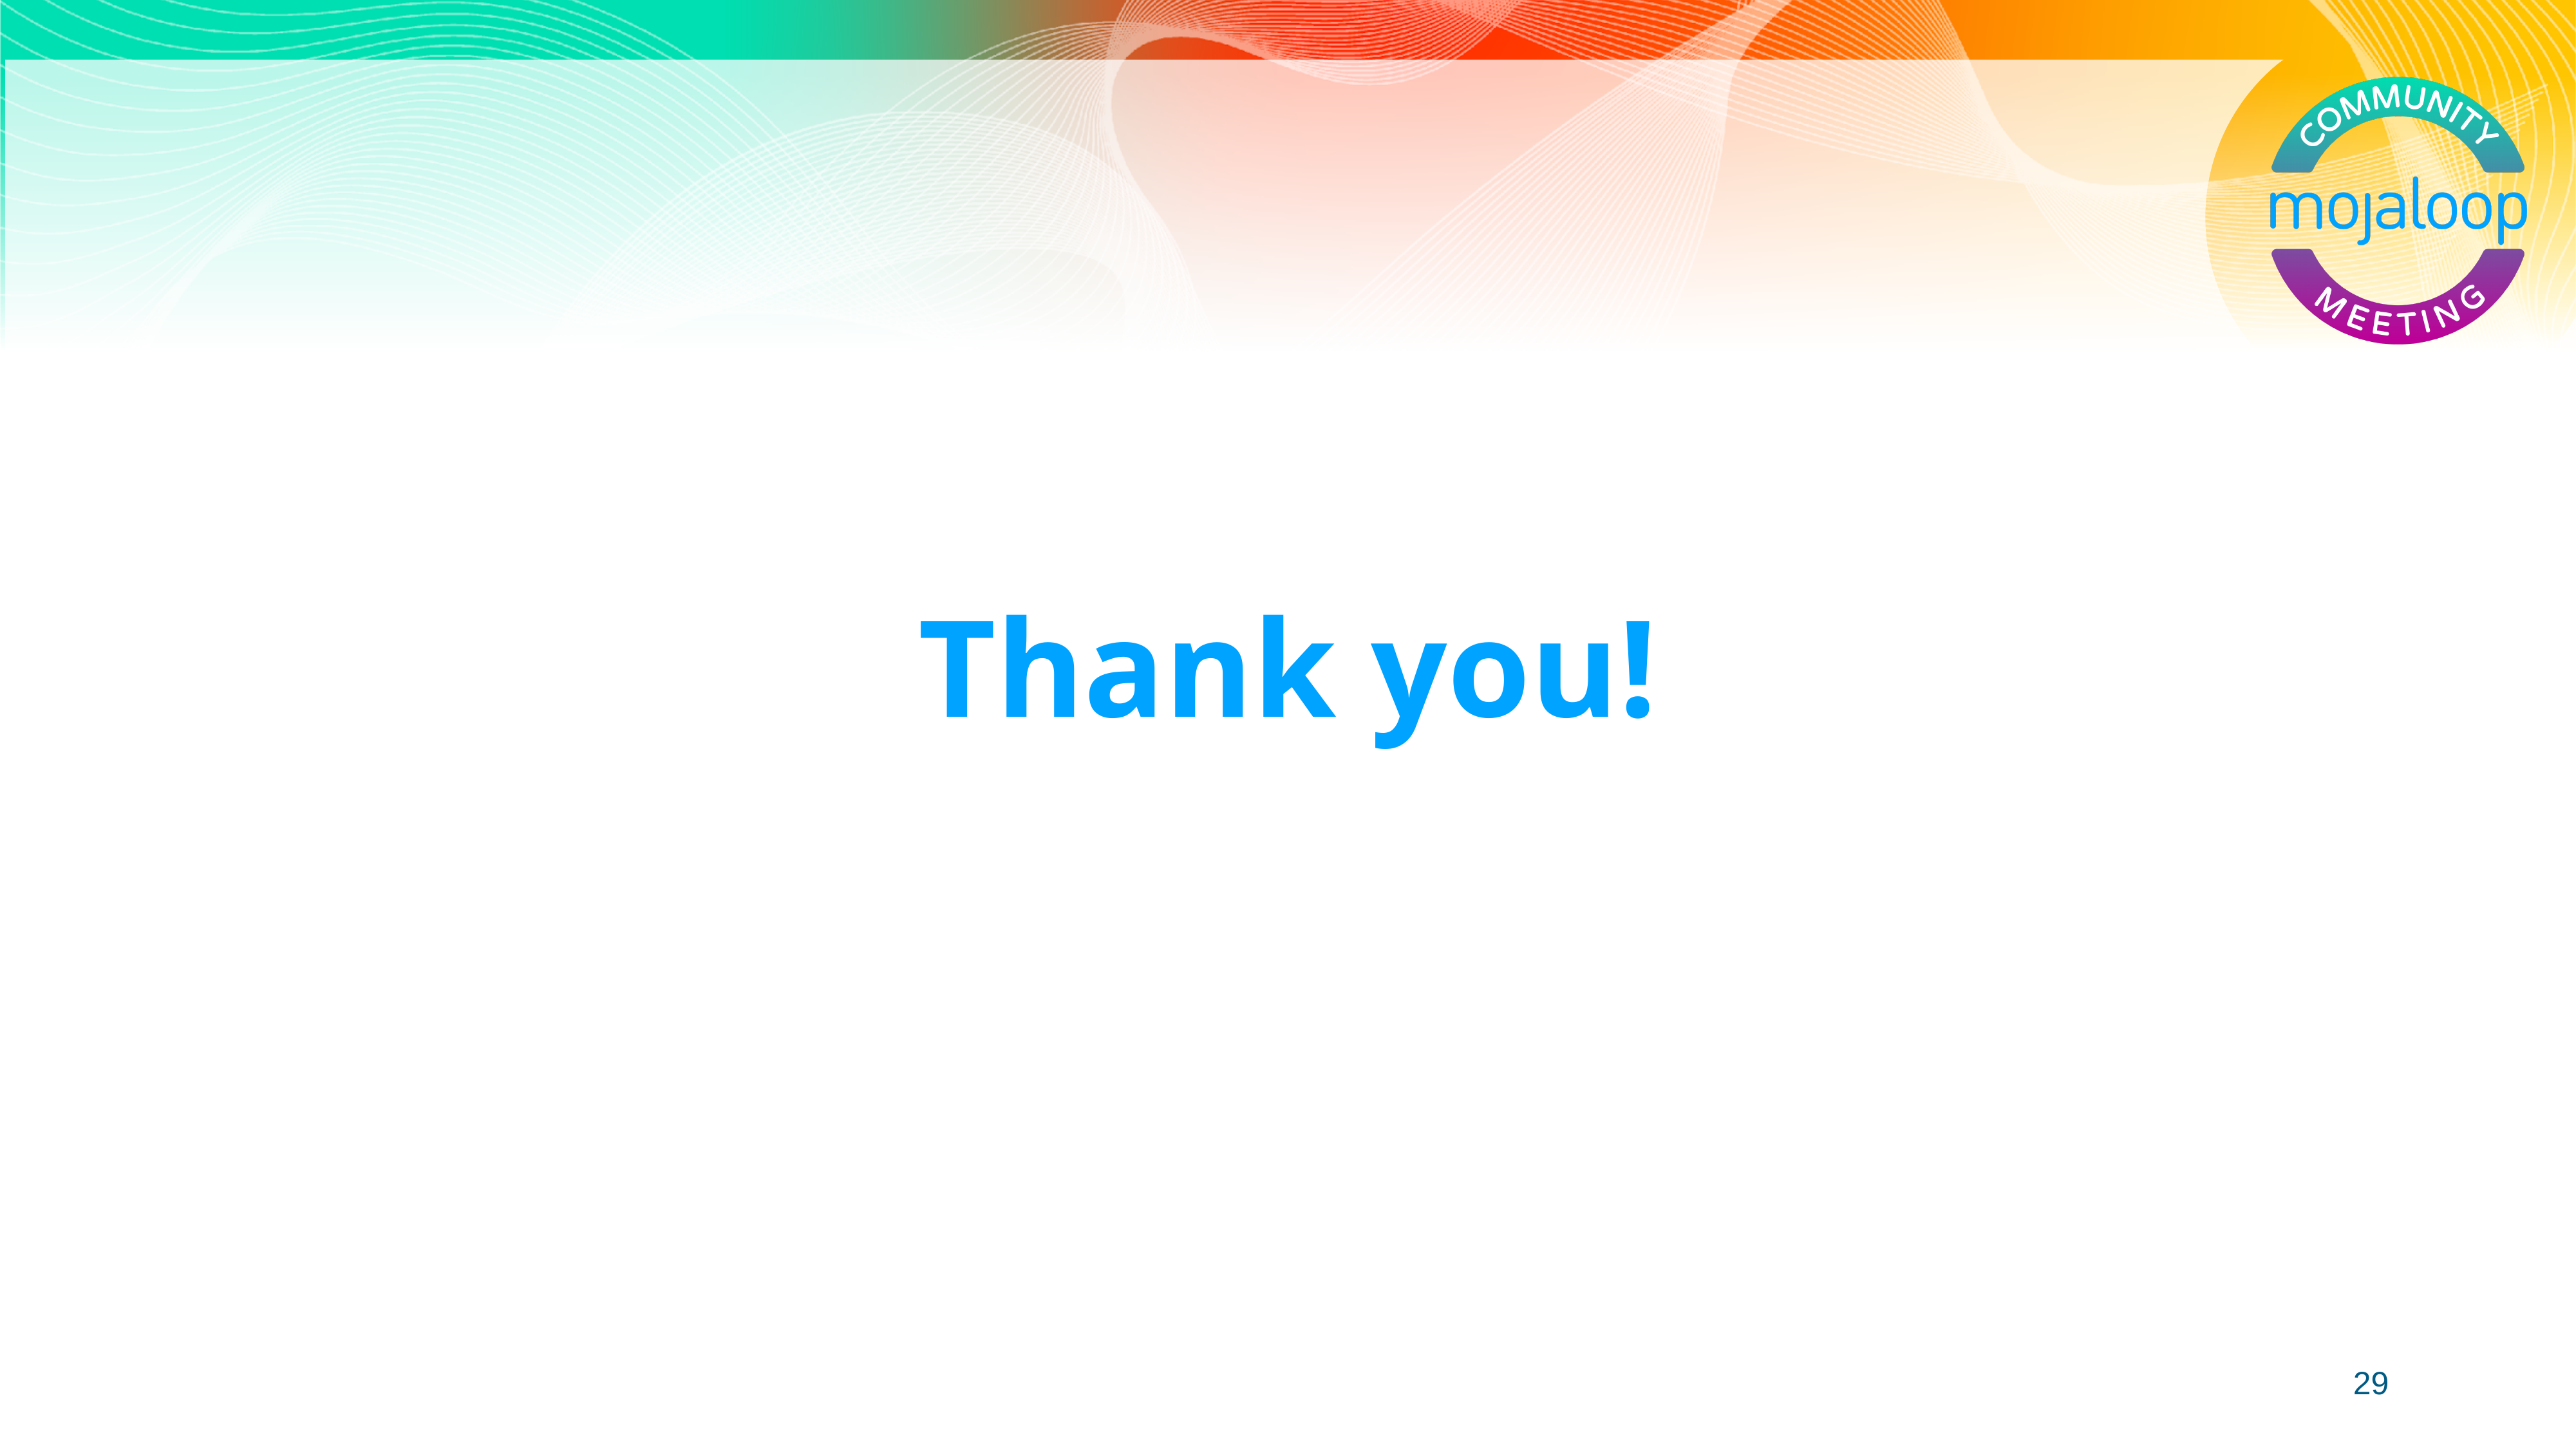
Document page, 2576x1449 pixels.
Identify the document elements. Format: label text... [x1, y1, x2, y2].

picture [0, 0, 2576, 1449]
text_box Thank you! [617, 533, 1958, 814]
text_box ‹#› [1819, 1343, 2399, 1421]
